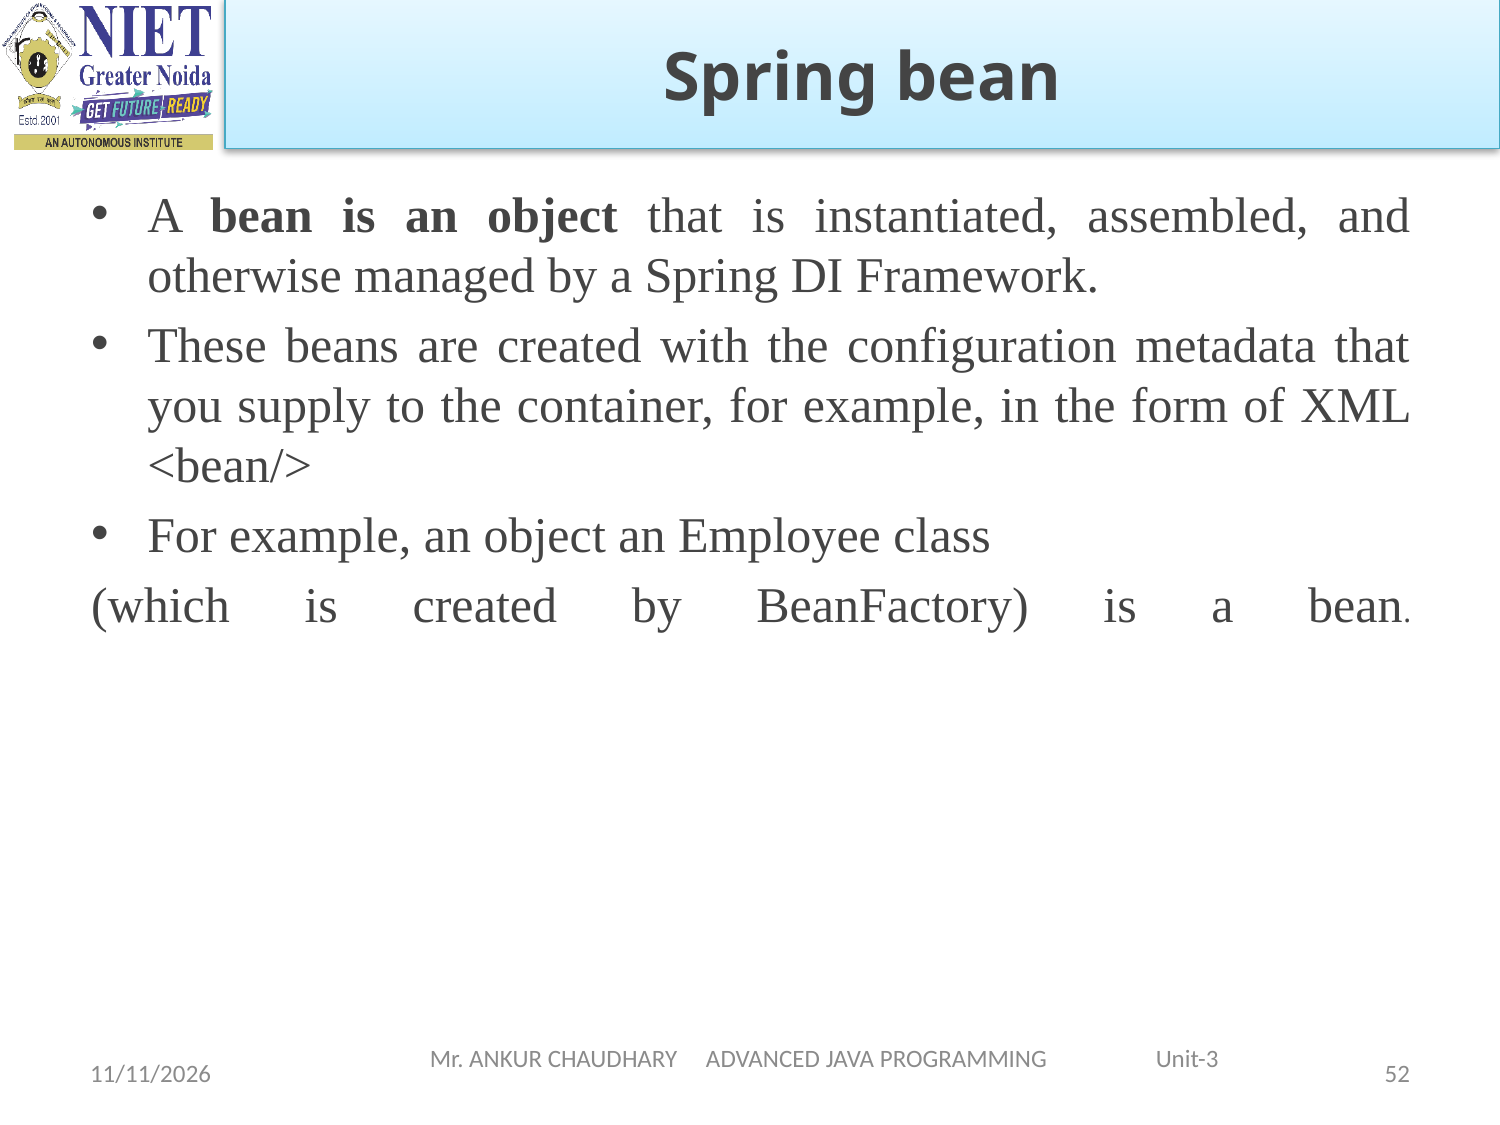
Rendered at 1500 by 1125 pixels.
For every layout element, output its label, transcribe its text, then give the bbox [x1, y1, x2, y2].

text_box Spring bean [224, 0, 1500, 149]
list A bean is an object that is instantiated, assembled, and otherwise managed by a Spring DI Framework. These beans are created with the configuration metadata that you supply to the container, for example, in the form of XML <bean/> For example, an object an Employee class (which is created by BeanFactory) is a bean. [76, 174, 1426, 918]
footer Mr. ANKUR CHAUDHARY ADVANCED JAVA PROGRAMMING Unit-3 [412, 1042, 1074, 1103]
slide_number 52 [1074, 1042, 1425, 1103]
picture [2, 3, 213, 150]
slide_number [75, 1042, 412, 1103]
